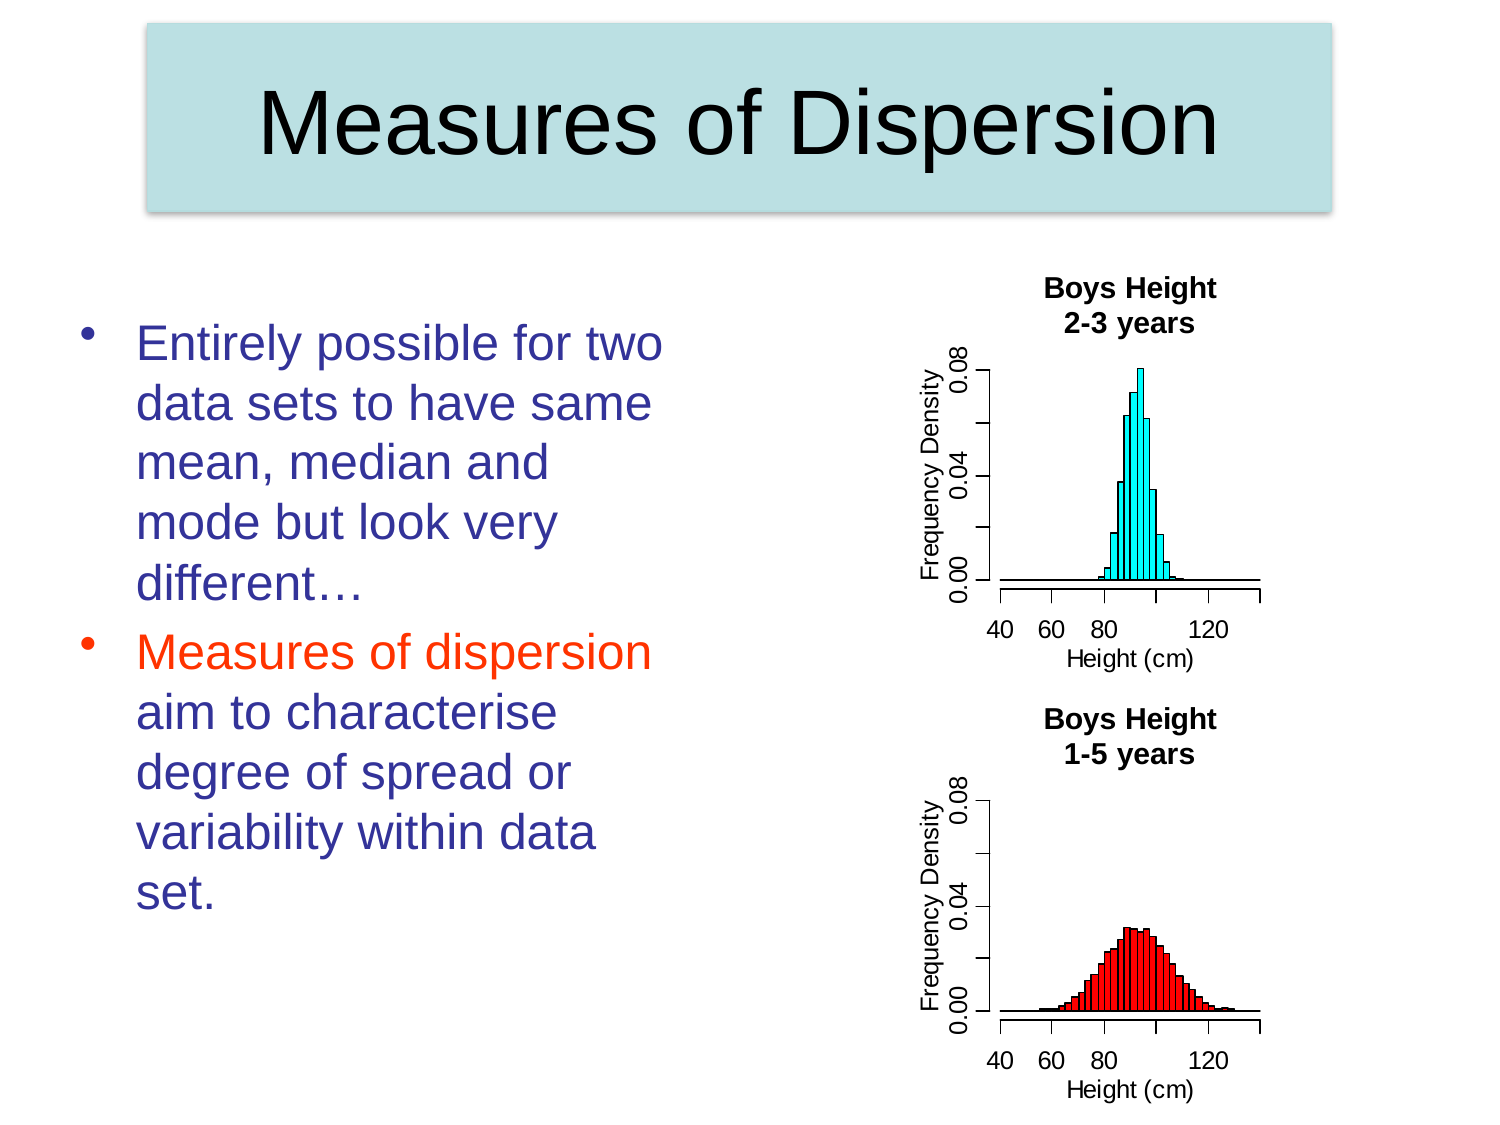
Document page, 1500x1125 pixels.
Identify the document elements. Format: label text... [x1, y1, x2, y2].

text_box Measures of Dispersion [147, 23, 1332, 212]
text_box Entirely possible for two data sets to have same mean, median and mode but look very different… Measures of dispersion aim to characterise degree of spread or variability within data set. [64, 302, 690, 978]
picture [903, 245, 1300, 1107]
